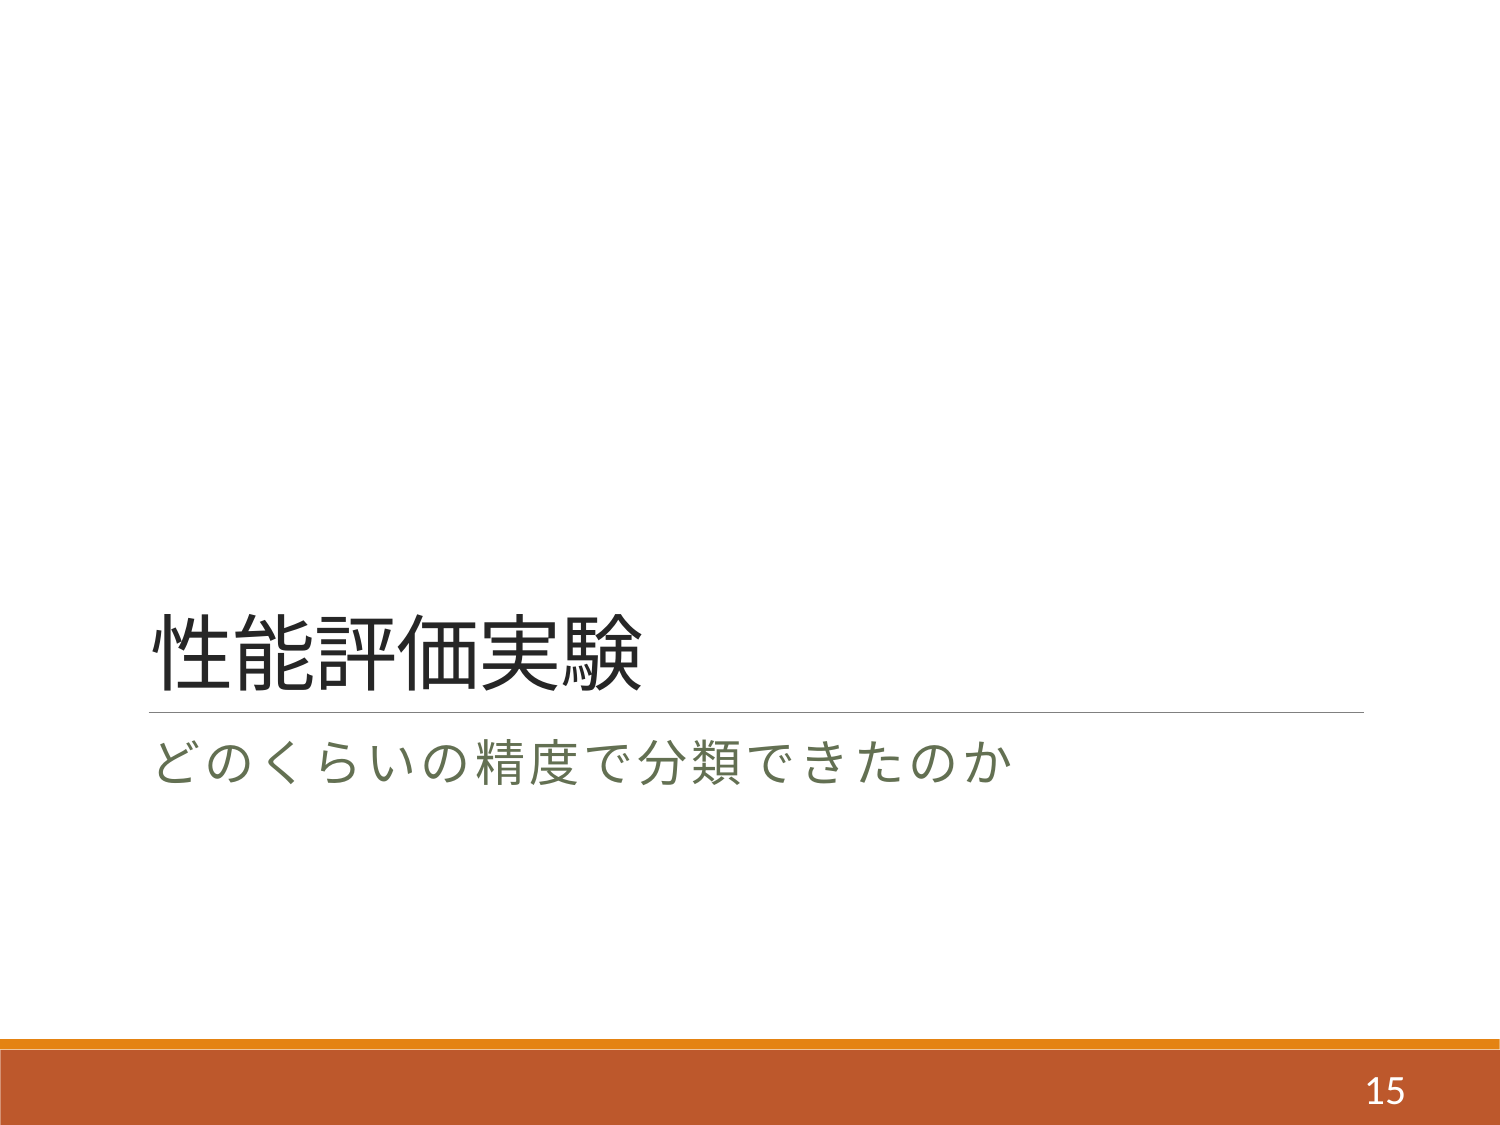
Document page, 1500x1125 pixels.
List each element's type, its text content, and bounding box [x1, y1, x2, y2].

slide_number 15 [1260, 1057, 1422, 1118]
title 性能評価実験 [135, 124, 1373, 710]
list どのくらいの精度で分類できたのか [135, 730, 1373, 918]
